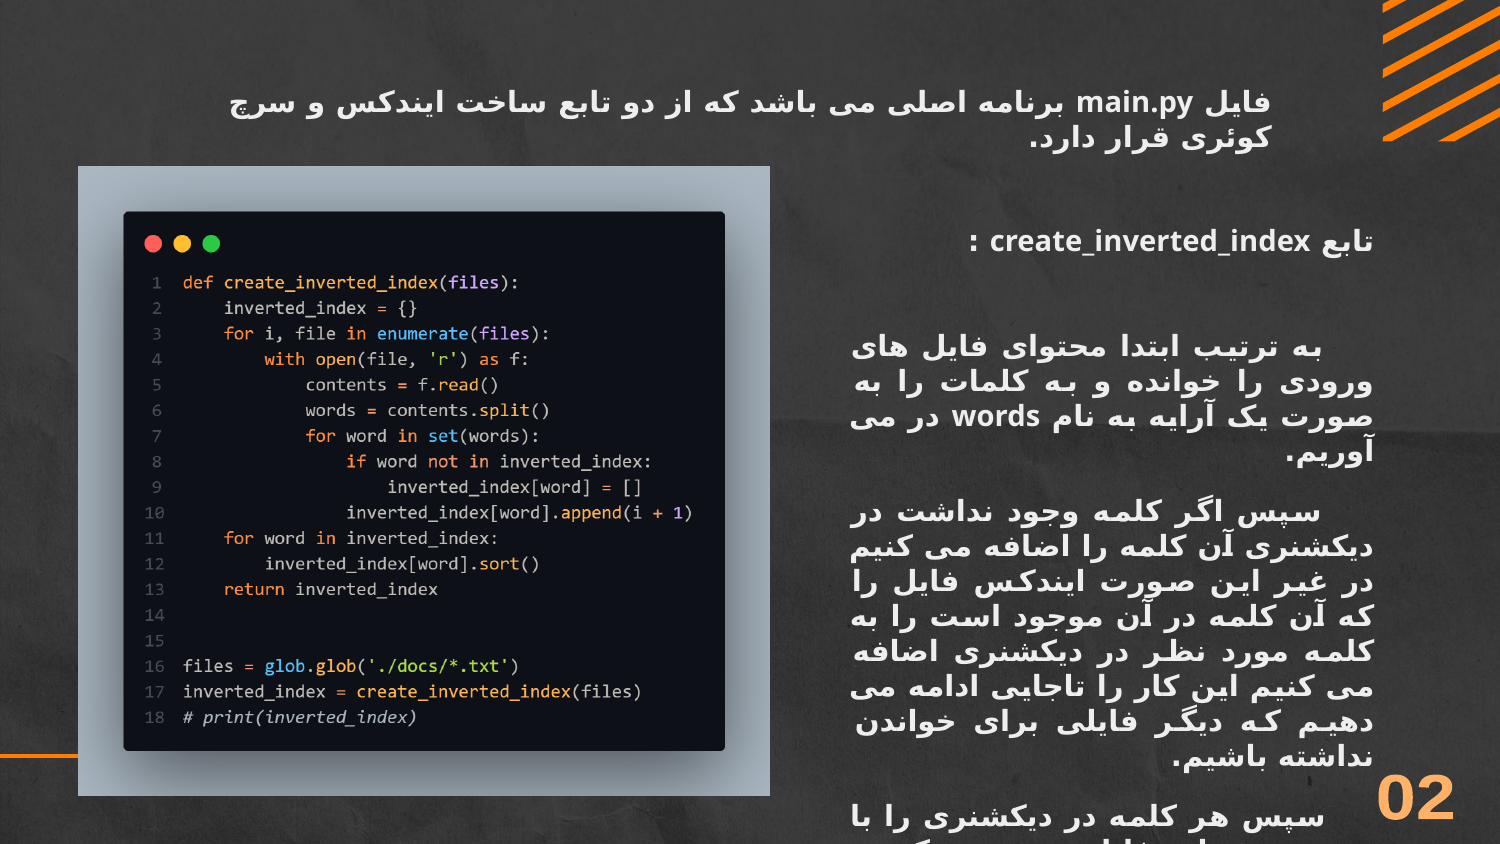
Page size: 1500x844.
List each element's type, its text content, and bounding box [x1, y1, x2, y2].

text_box فایل main.py برنامه اصلی می باشد که از دو تابع ساخت ایندکس و سرچ کوئری قرار دارد. [213, 68, 1287, 129]
picture [77, 166, 771, 796]
text_box تابع create_inverted_index : به ترتیب ابتدا محتوای فایل های ورودی را خوانده و به کلمات را به صورت یک آرایه به نام words در می آوریم. سپس اگر کلمه وجود نداشت در دیکشنری آن کلمه را اضافه می کنیم در غیر این صورت ایندکس فایل را که آن کلمه در آن موجود است را به کلمه مورد نظر در دیکشنری اضافه می کنیم این کار را تاجایی ادامه می دهیم که دیگر فایلی برای خواندن نداشته باشیم. سپس هر کلمه در دیکشنری را با توجه به شماره فایل مرتب می کنیم [833, 207, 1390, 755]
